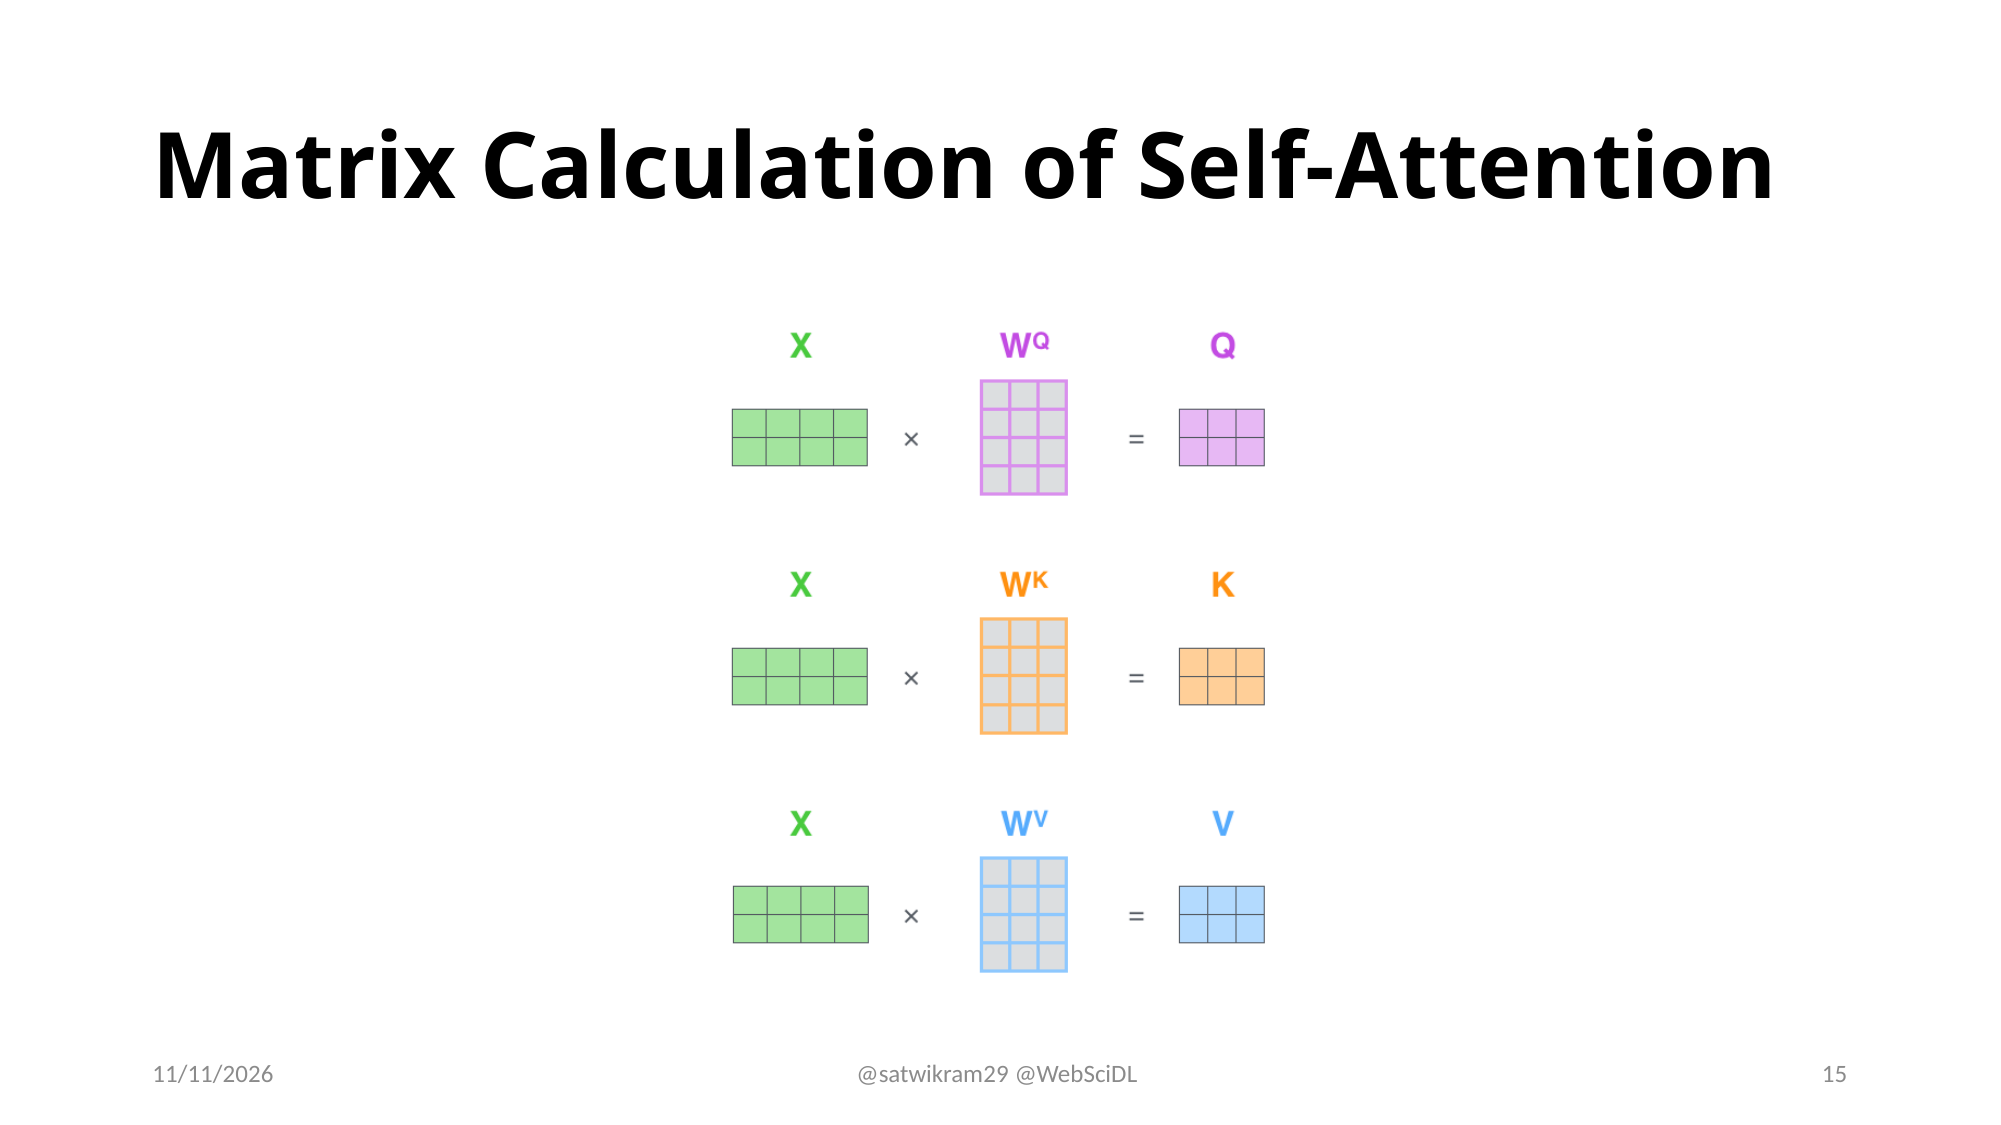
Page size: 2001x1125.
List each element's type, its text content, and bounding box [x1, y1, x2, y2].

slide_number 15 [1412, 1042, 1863, 1103]
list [684, 299, 1316, 1014]
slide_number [137, 1042, 588, 1103]
title Matrix Calculation of Self-Attention [137, 59, 1863, 278]
footer @satwikram29 @WebSciDL [662, 1042, 1338, 1103]
